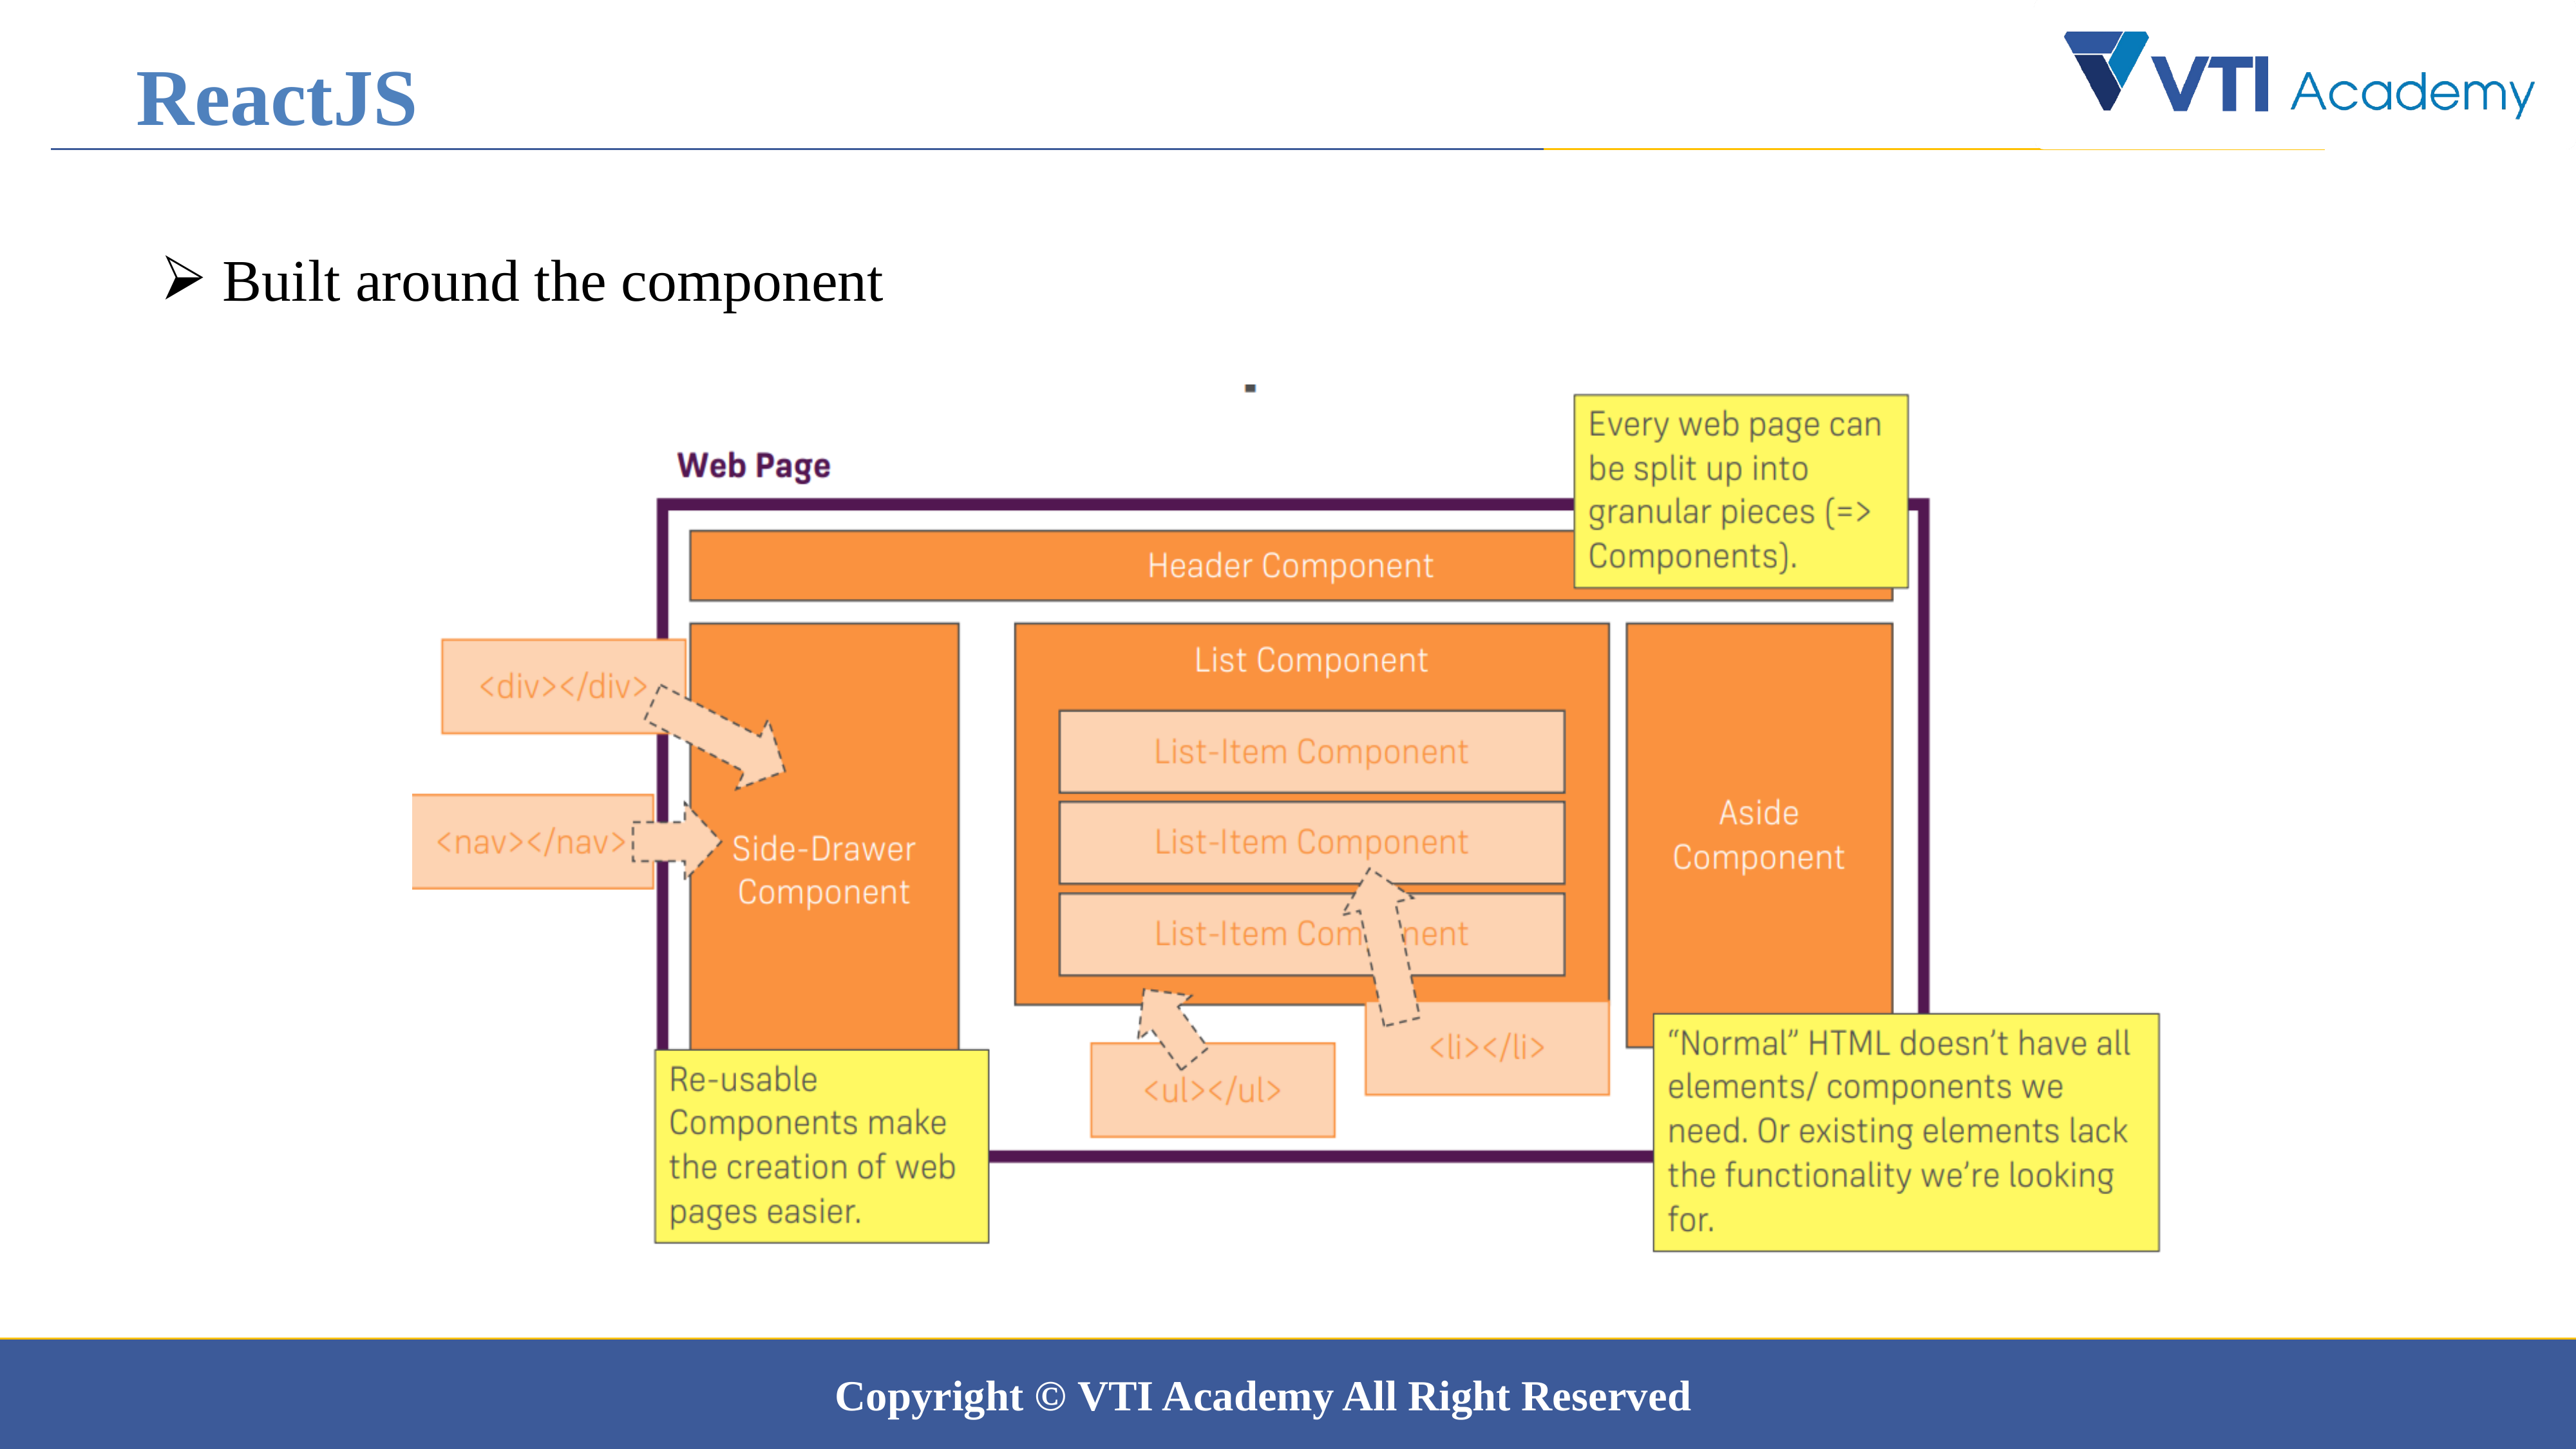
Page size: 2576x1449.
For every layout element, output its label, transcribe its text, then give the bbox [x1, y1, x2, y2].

picture [2034, 0, 2576, 149]
picture [412, 384, 2164, 1256]
text_box Built around the component [153, 237, 1041, 321]
text_box ReactJS [126, 60, 996, 126]
